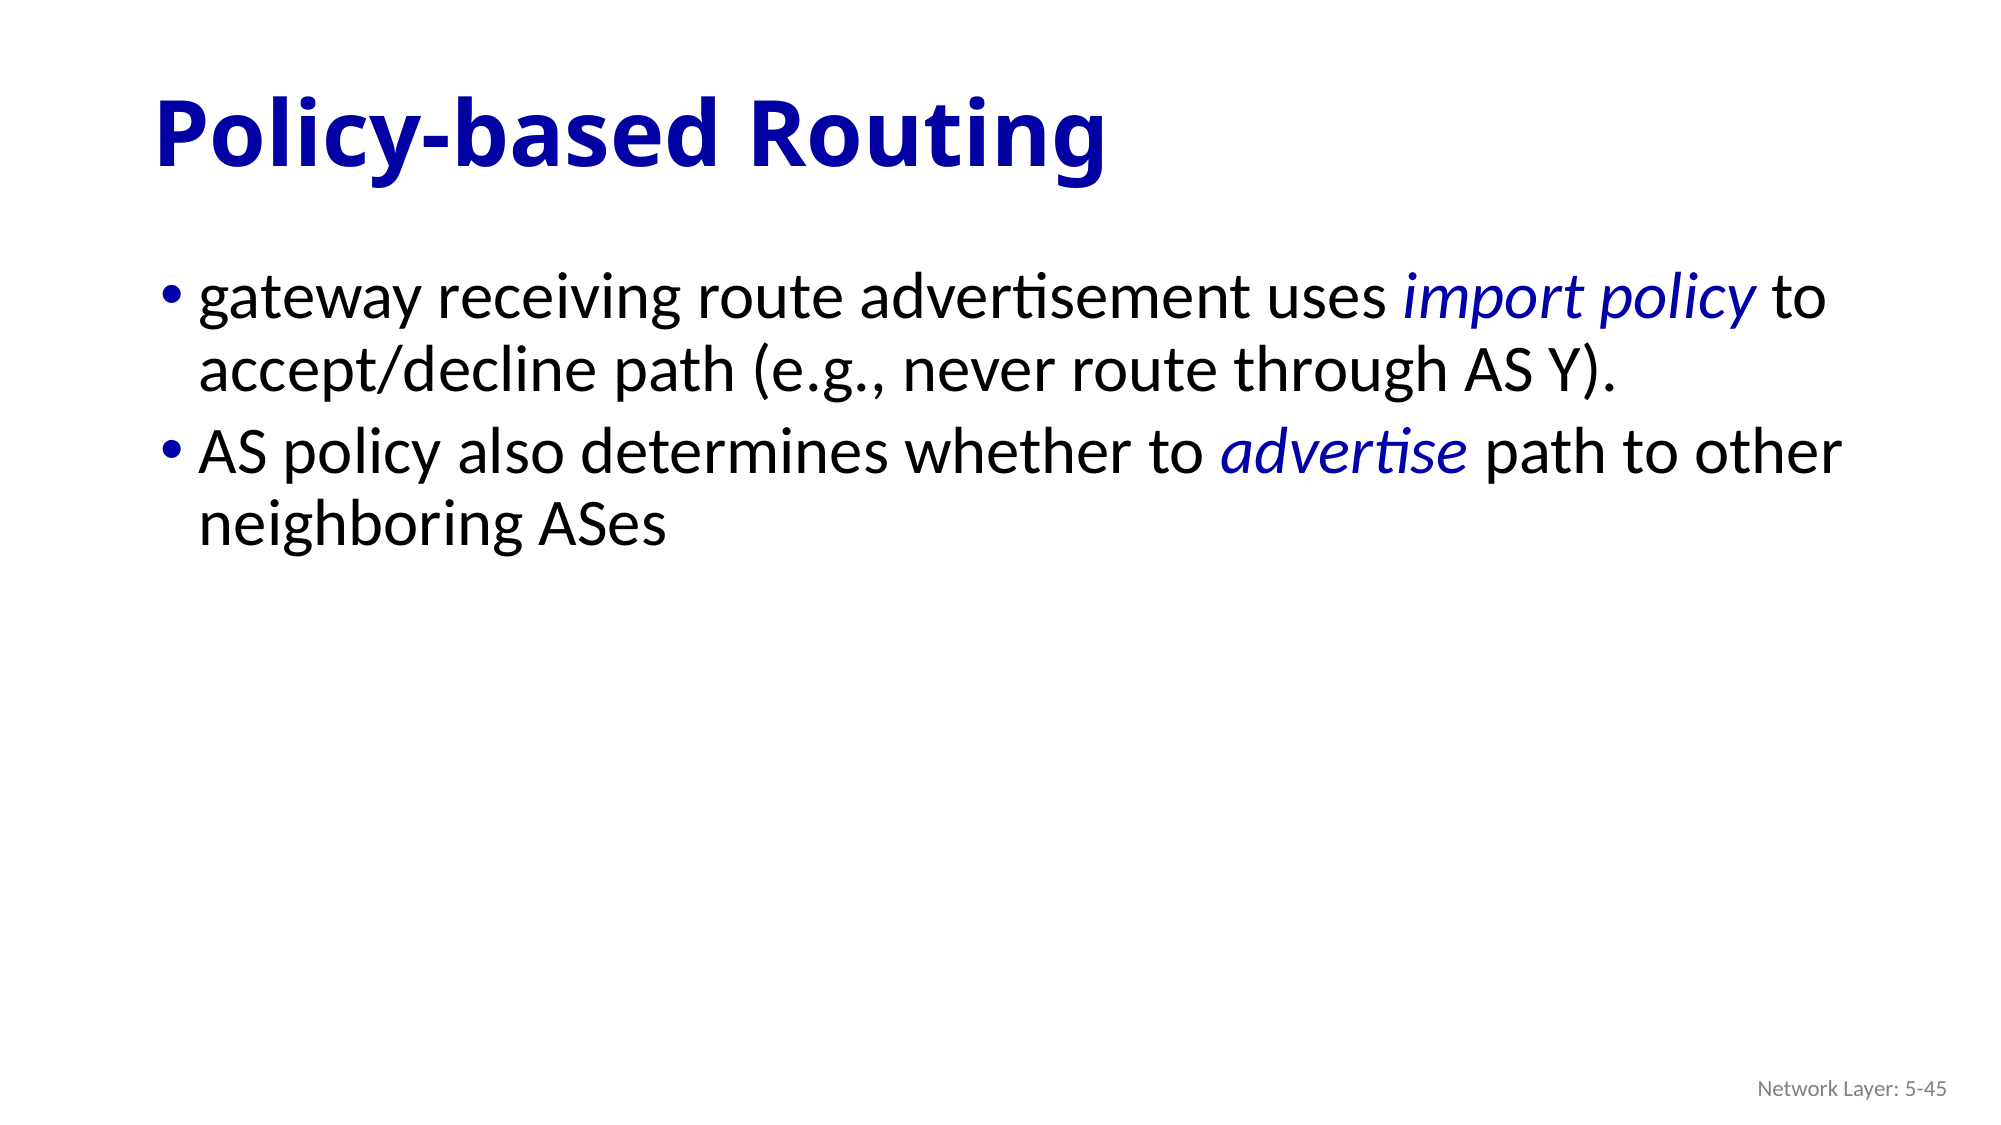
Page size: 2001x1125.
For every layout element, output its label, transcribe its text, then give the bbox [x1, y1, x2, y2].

slide_number Network Layer: 5-45 [1512, 1056, 1963, 1117]
title Policy-based Routing [137, 63, 1863, 211]
text_box gateway receiving route advertisement uses import policy to accept/decline path (e.g., never route through AS Y). AS policy also determines whether to advertise path to other neighboring ASes [125, 253, 1924, 1081]
